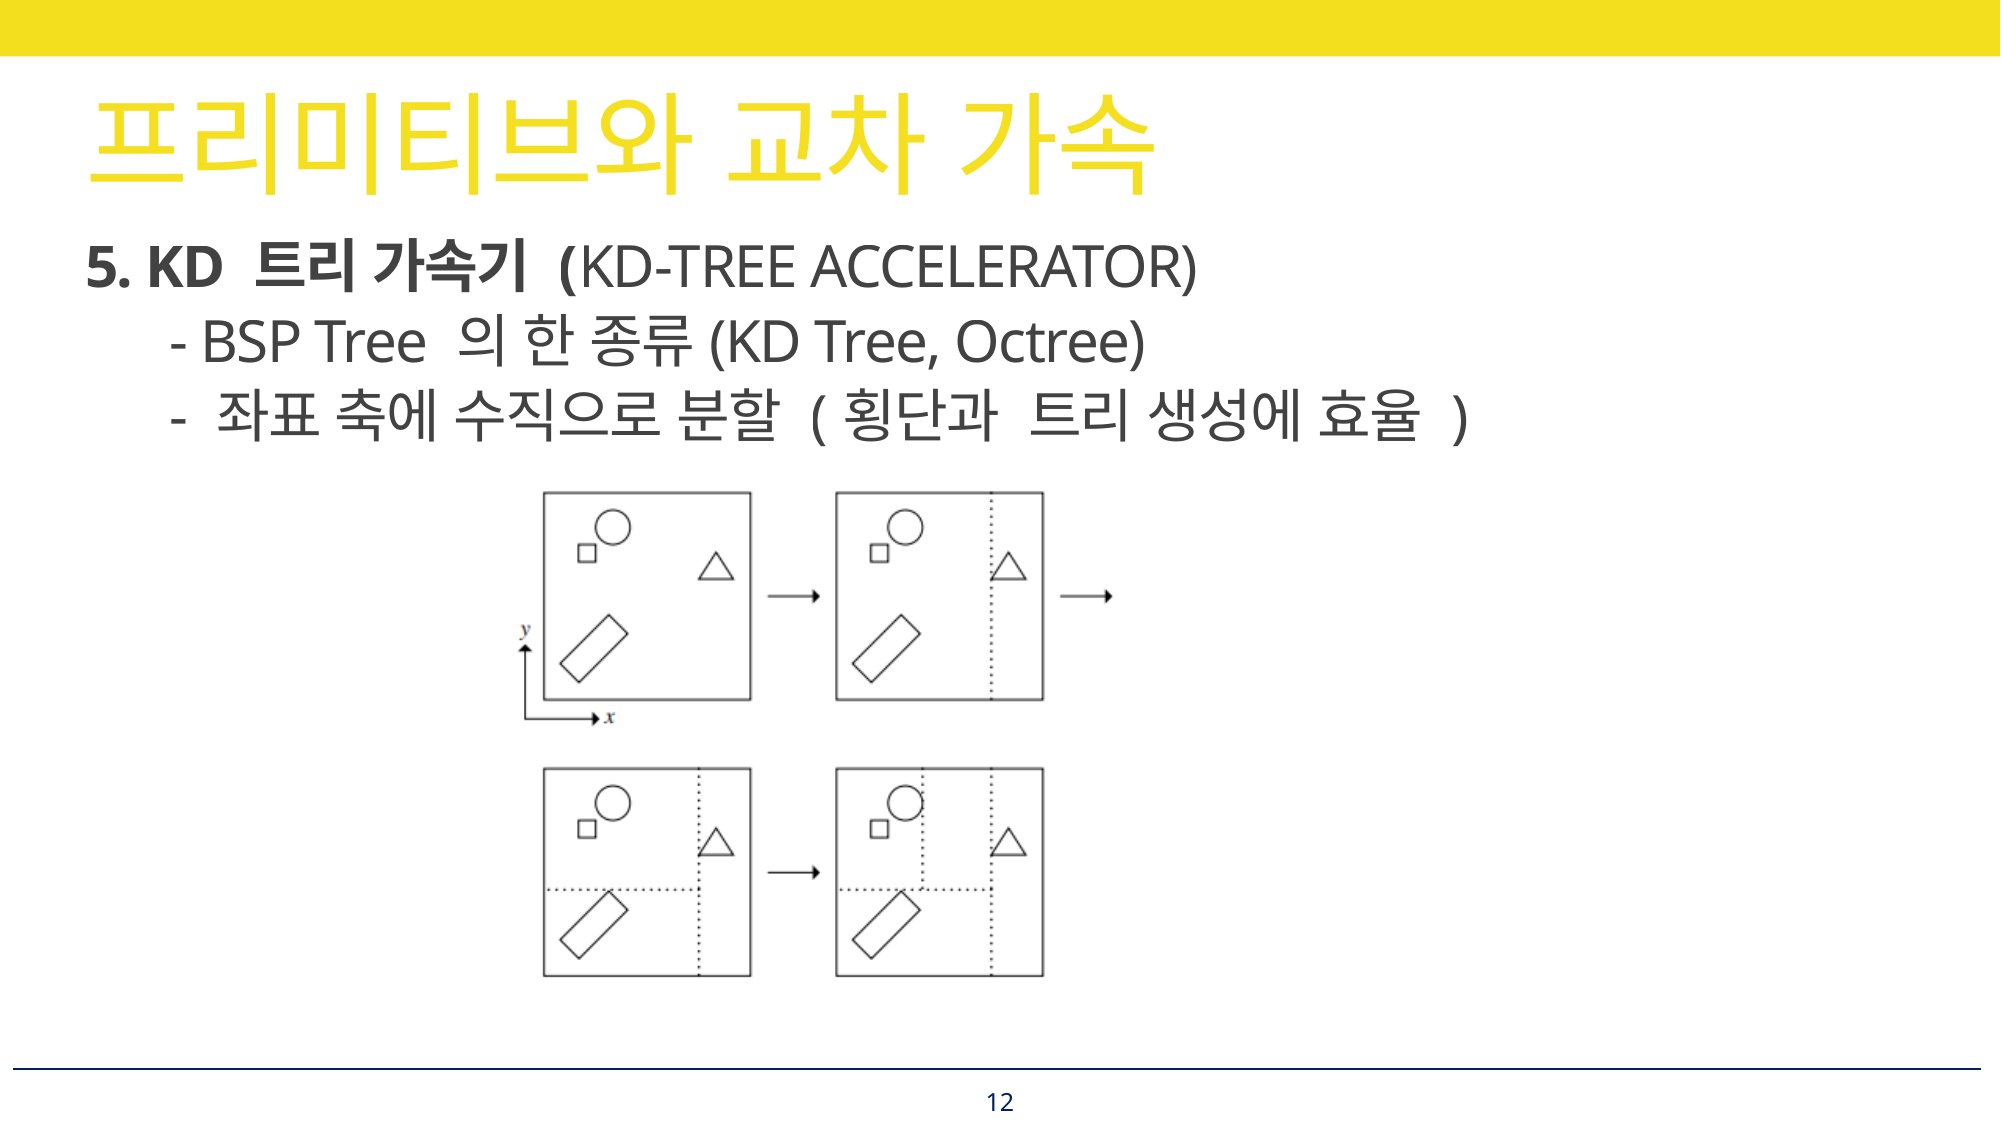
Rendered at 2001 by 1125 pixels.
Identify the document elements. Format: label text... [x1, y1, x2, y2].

slide_number 12 [916, 1078, 1084, 1125]
picture [497, 479, 1132, 996]
title 프리미티브와 교차 가속 [85, 89, 1915, 212]
list 5. KD 트리 가속기 (KD-TREE ACCELERATOR) - BSP Tree 의 한 종류(KD Tree, Octree) - 좌표 축에 수직으로 분할 (횡단과 트리 생성에 효율 ) [85, 237, 1902, 1049]
